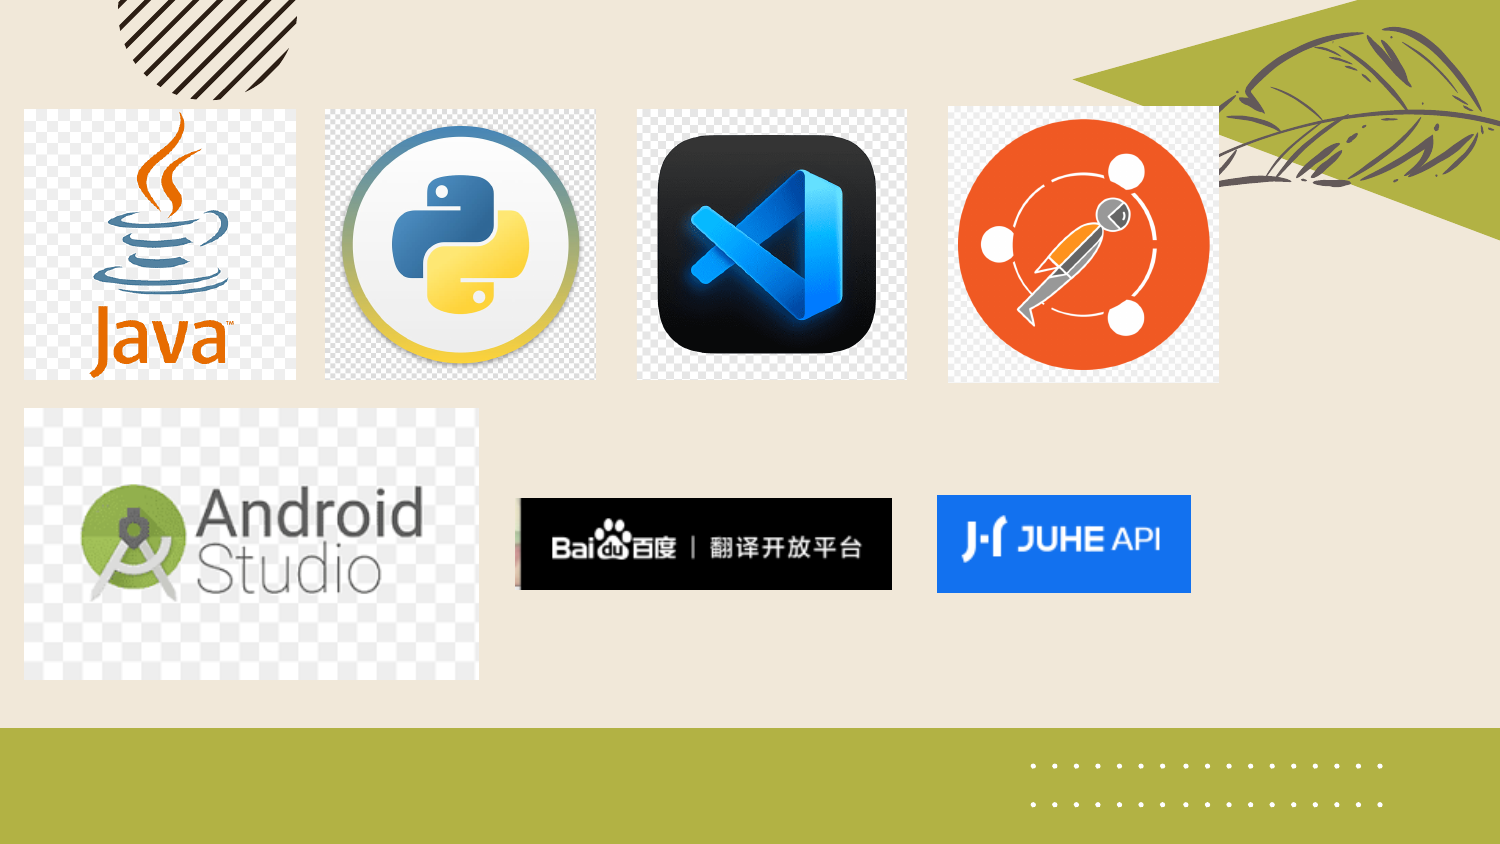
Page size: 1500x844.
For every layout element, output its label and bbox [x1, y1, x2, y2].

picture [24, 109, 296, 380]
picture [24, 407, 479, 681]
picture [937, 495, 1191, 593]
picture [947, 105, 1219, 384]
picture [324, 109, 596, 380]
picture [636, 109, 908, 380]
picture [514, 498, 892, 590]
